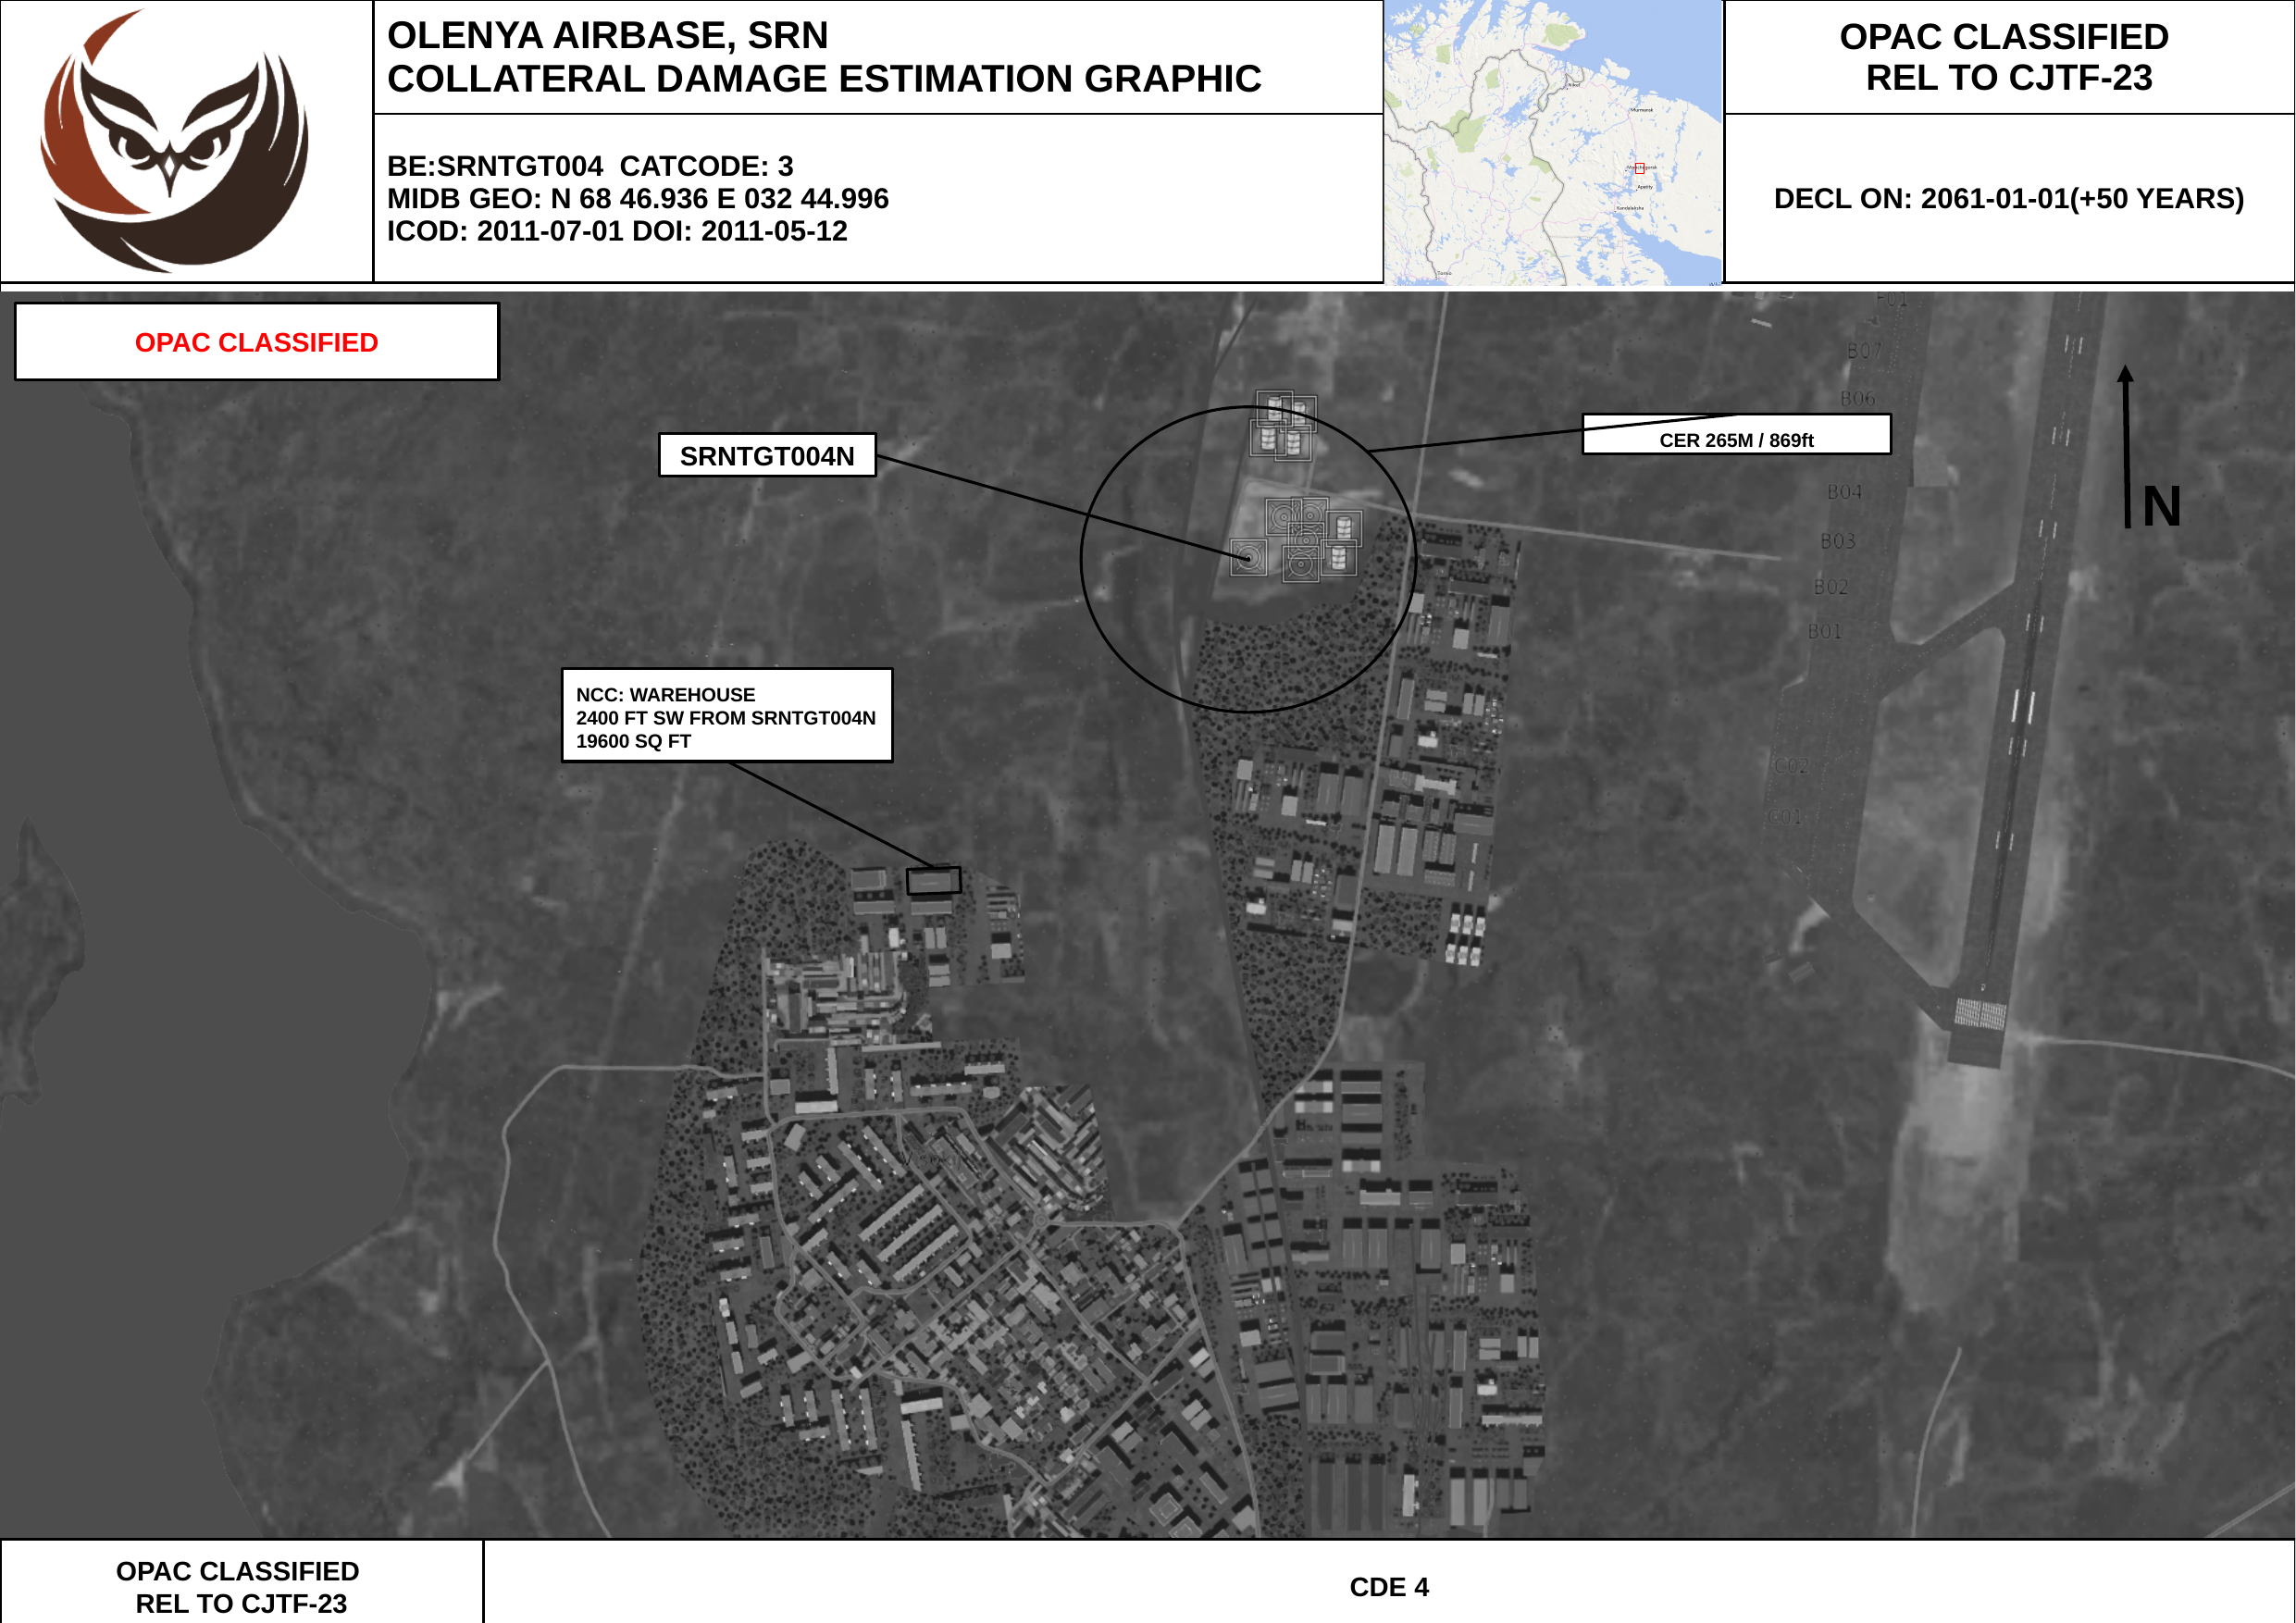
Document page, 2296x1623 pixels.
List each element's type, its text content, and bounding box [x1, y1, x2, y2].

table_cell [1727, 284, 2294, 291]
table_cell C [340, 284, 1384, 291]
table_header OLENYA AIRBASE, SRN COLLATERAL DAMAGE ESTIMATION GRAPHIC [375, 1, 1381, 113]
text_box OPAC CLASSIFIED REL TO CJTF-23 [0, 1546, 484, 1623]
table_header OPAC CLASSIFIED REL TO CJTF-23 [1726, 1, 2294, 113]
table_header [341, 1, 372, 281]
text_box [2125, 364, 2205, 552]
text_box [562, 667, 962, 894]
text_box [659, 433, 1075, 561]
table_cell C [1722, 284, 2288, 291]
table_cell BE:SRNTGT004 CATCODE: 3 MIDB GEO: N 68 46.936 E 032 44.996 ICOD: 2011-07-01 DOI: 2011-05-12 [375, 115, 1379, 281]
text_box CDE 4 [484, 1544, 2296, 1623]
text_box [1366, 414, 1738, 452]
picture [1384, 0, 1722, 287]
table_cell [342, 284, 1380, 289]
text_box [1080, 406, 1417, 713]
table_cell DECL ON: 2061-01-01(+50 YEARS) [1727, 115, 2294, 281]
picture [0, 0, 2296, 1540]
